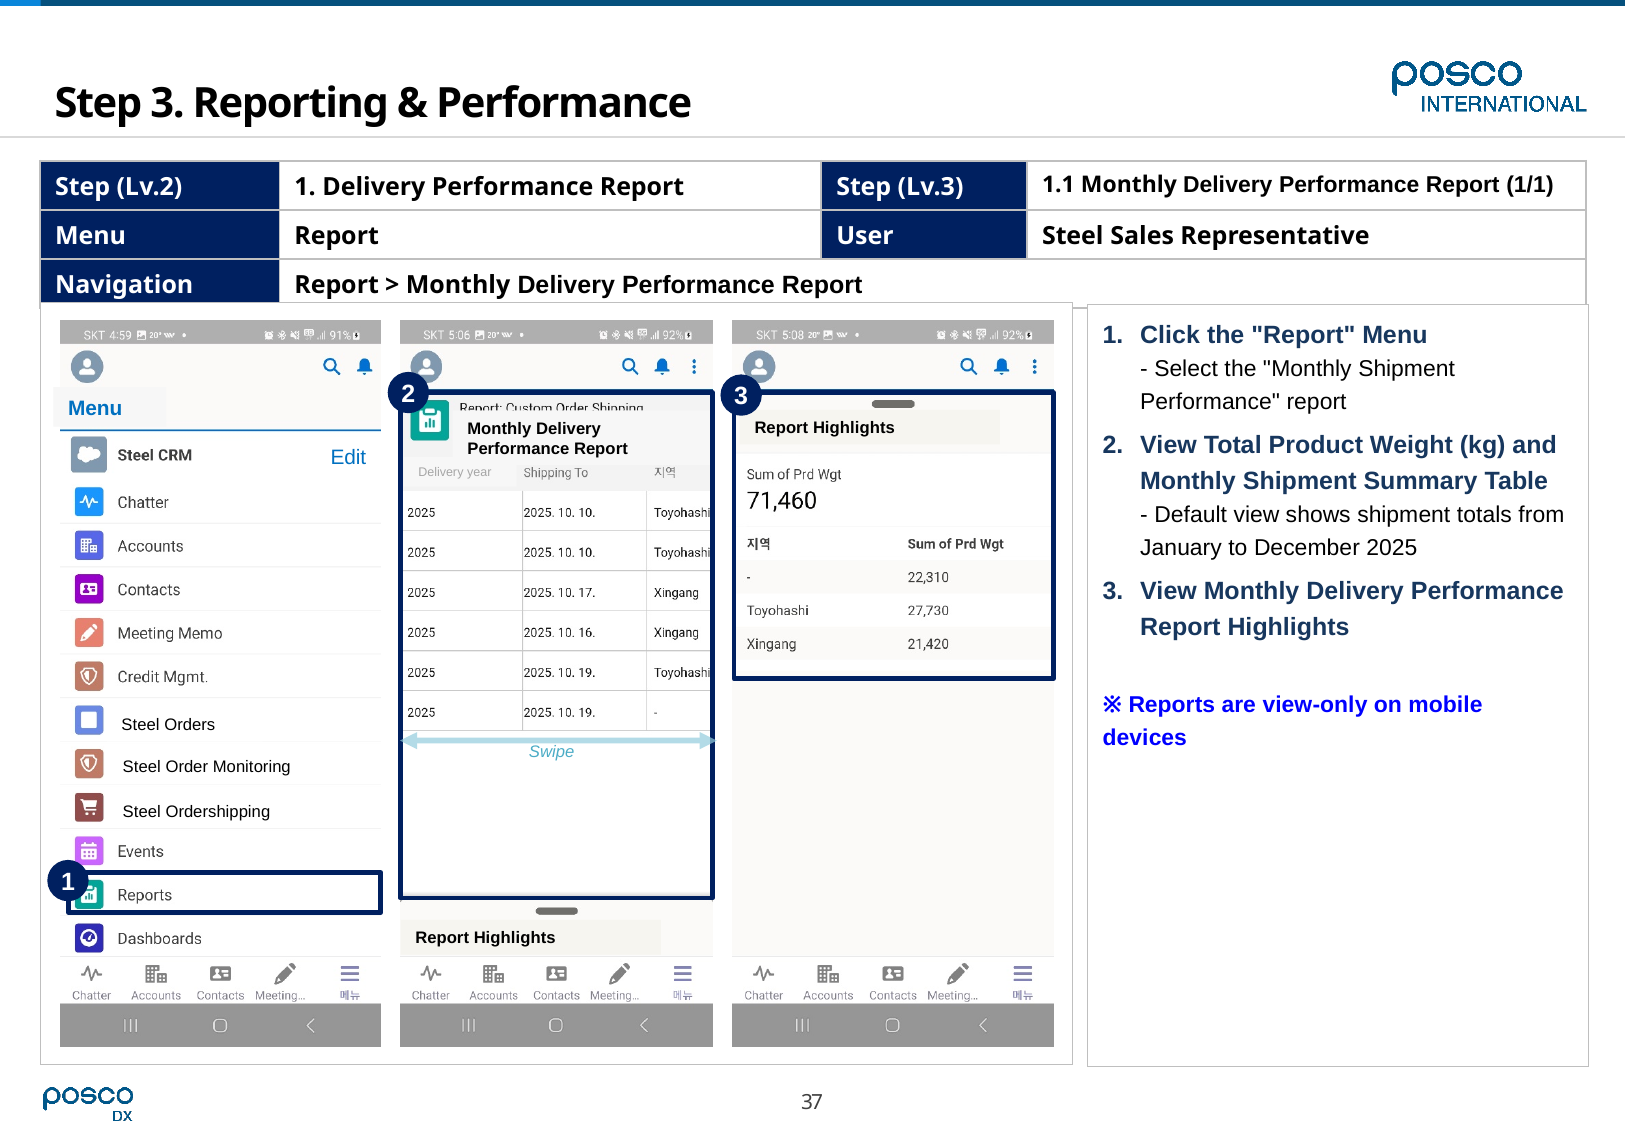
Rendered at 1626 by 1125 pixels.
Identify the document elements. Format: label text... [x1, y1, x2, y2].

table_header 1.1 Monthly Delivery Performance Report (1/1) [1028, 162, 1585, 209]
picture [43, 1087, 133, 1121]
table_cell Report > Monthly Delivery Performance Report [280, 260, 1585, 307]
table_cell Menu [41, 211, 279, 258]
text_box Click the "Report" Menu - Select the "Monthly Shipment Performance" report View Total Product Weight (kg) and Monthly Shipment Summary Table - Default view shows shipment totals from January to December 2025 View Monthly Delivery Performance Report Highlights ※ Reports are view-only on mobile devices [1087, 304, 1589, 1067]
picture [1391, 59, 1587, 113]
text_box 1 [47, 861, 60, 900]
table_header Step (Lv.3) [822, 162, 1026, 209]
table_cell Navigation [41, 260, 279, 302]
table_cell User [822, 211, 1026, 258]
table_cell Report [280, 211, 820, 258]
picture [0, 0, 41, 6]
text_box Step 3. Reporting & Performance [39, 68, 825, 115]
text_box [40, 302, 1073, 1065]
table_header 1. Delivery Performance Report [280, 162, 820, 209]
text_box Menu [53, 387, 60, 427]
table_cell Steel Sales Representative [1028, 211, 1585, 258]
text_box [60, 320, 1054, 1047]
table_header Step (Lv.2) [41, 162, 279, 209]
